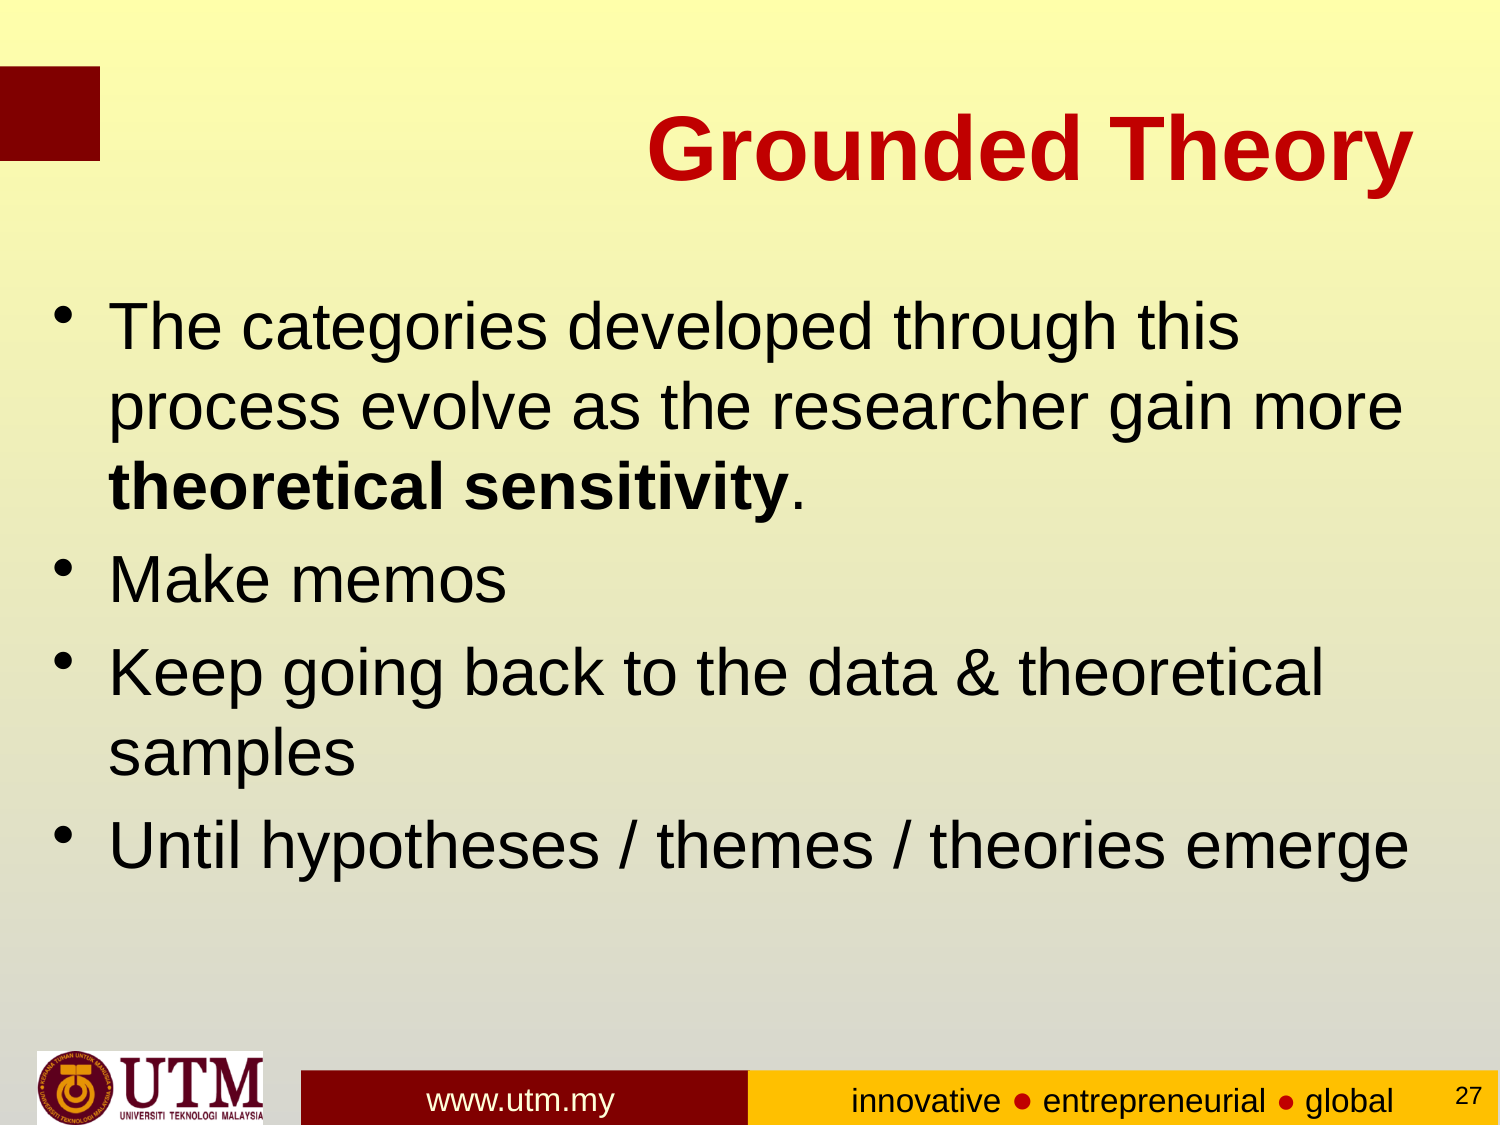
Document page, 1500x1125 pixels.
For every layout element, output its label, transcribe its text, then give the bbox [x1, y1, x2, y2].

title Grounded Theory [562, 99, 1500, 188]
list The categories developed through this process evolve as the researcher gain more theoretical sensitivity. Make memos Keep going back to the data & theoretical samples Until hypotheses / themes / theories emerge [37, 274, 1463, 951]
picture [37, 1051, 263, 1125]
